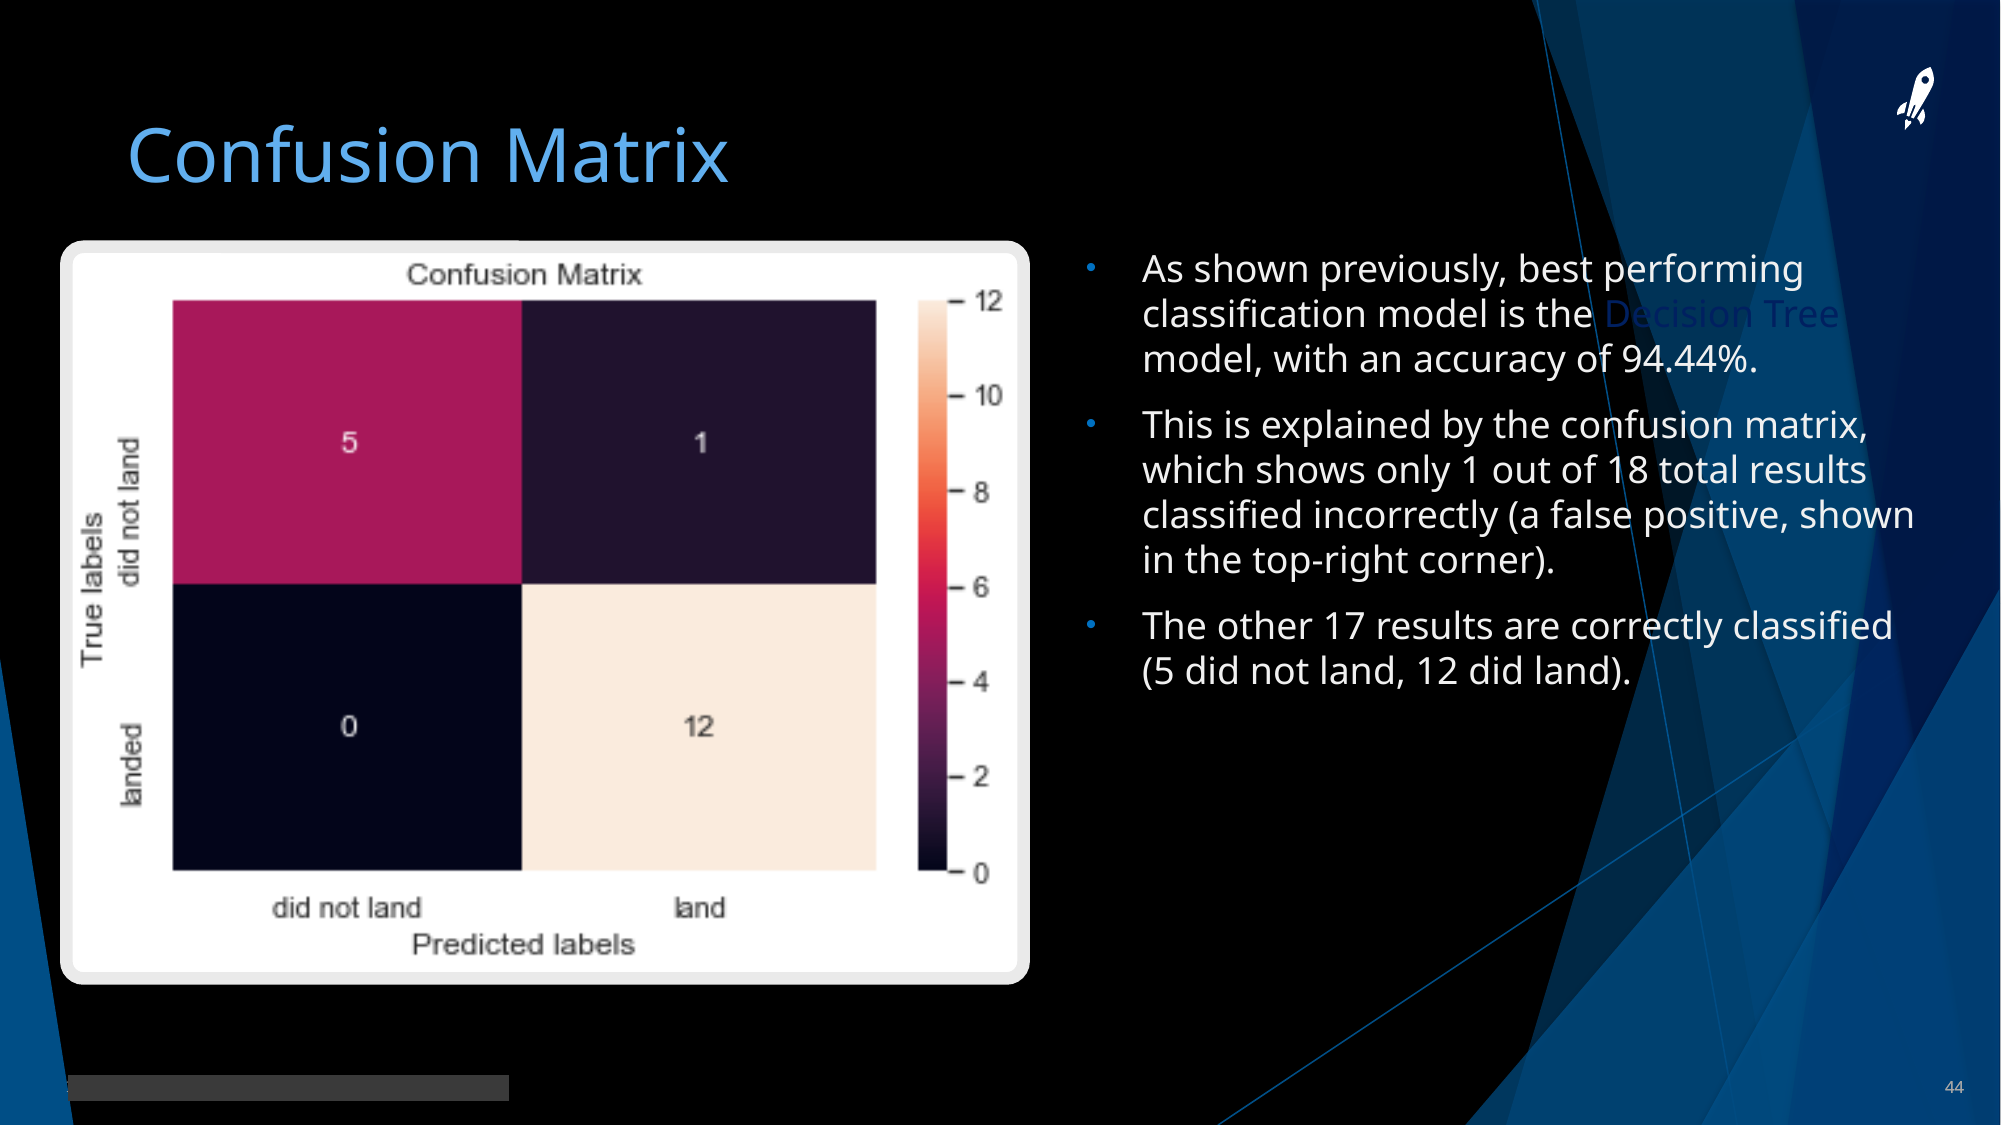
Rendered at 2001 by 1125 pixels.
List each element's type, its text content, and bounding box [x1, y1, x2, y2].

picture [68, 1075, 510, 1102]
picture [65, 246, 1025, 979]
list As shown previously, best performing classification model is the Decision Tree model, with an accuracy of 94.44%. This is explained by the confusion matrix, which shows only 1 out of 18 total results classified incorrectly (a false positive, shown in the top-right corner). The other 17 results are correctly classified (5 did not land, 12 did land). [1070, 237, 1938, 1050]
title Confusion Matrix [111, 99, 1522, 317]
